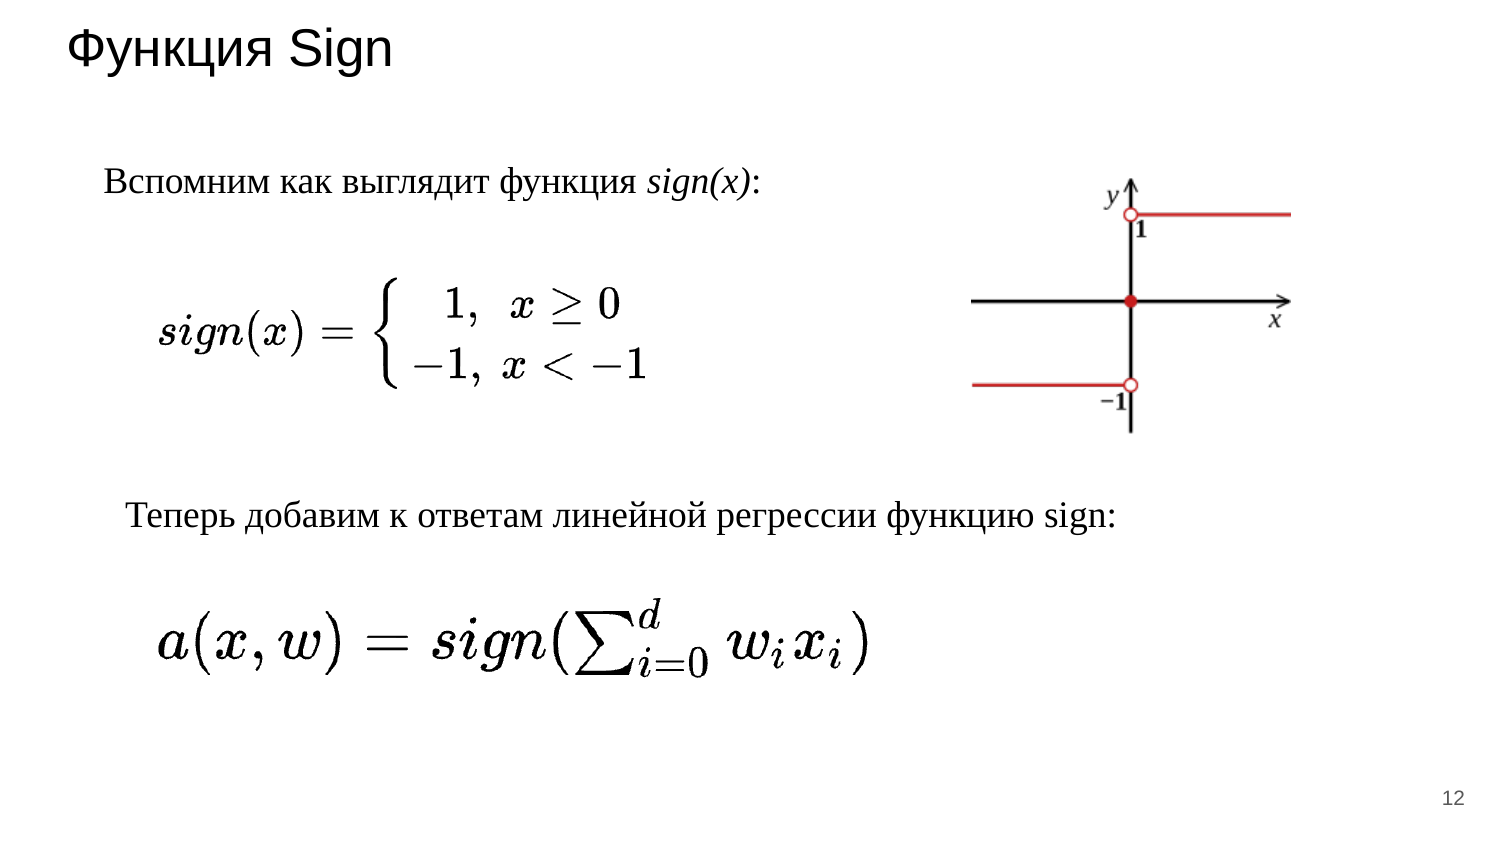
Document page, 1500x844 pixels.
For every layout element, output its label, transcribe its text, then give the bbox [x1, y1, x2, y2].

picture [970, 177, 1291, 435]
slide_number ‹#› [1389, 764, 1480, 830]
picture [156, 589, 873, 685]
text_box Вспомним как выглядит функция sign(x): [88, 140, 1344, 245]
title Функция Sign [51, 0, 1449, 92]
text_box Теперь добавим к ответам линейной регрессии функцию sign: [109, 475, 1366, 579]
picture [156, 272, 657, 393]
